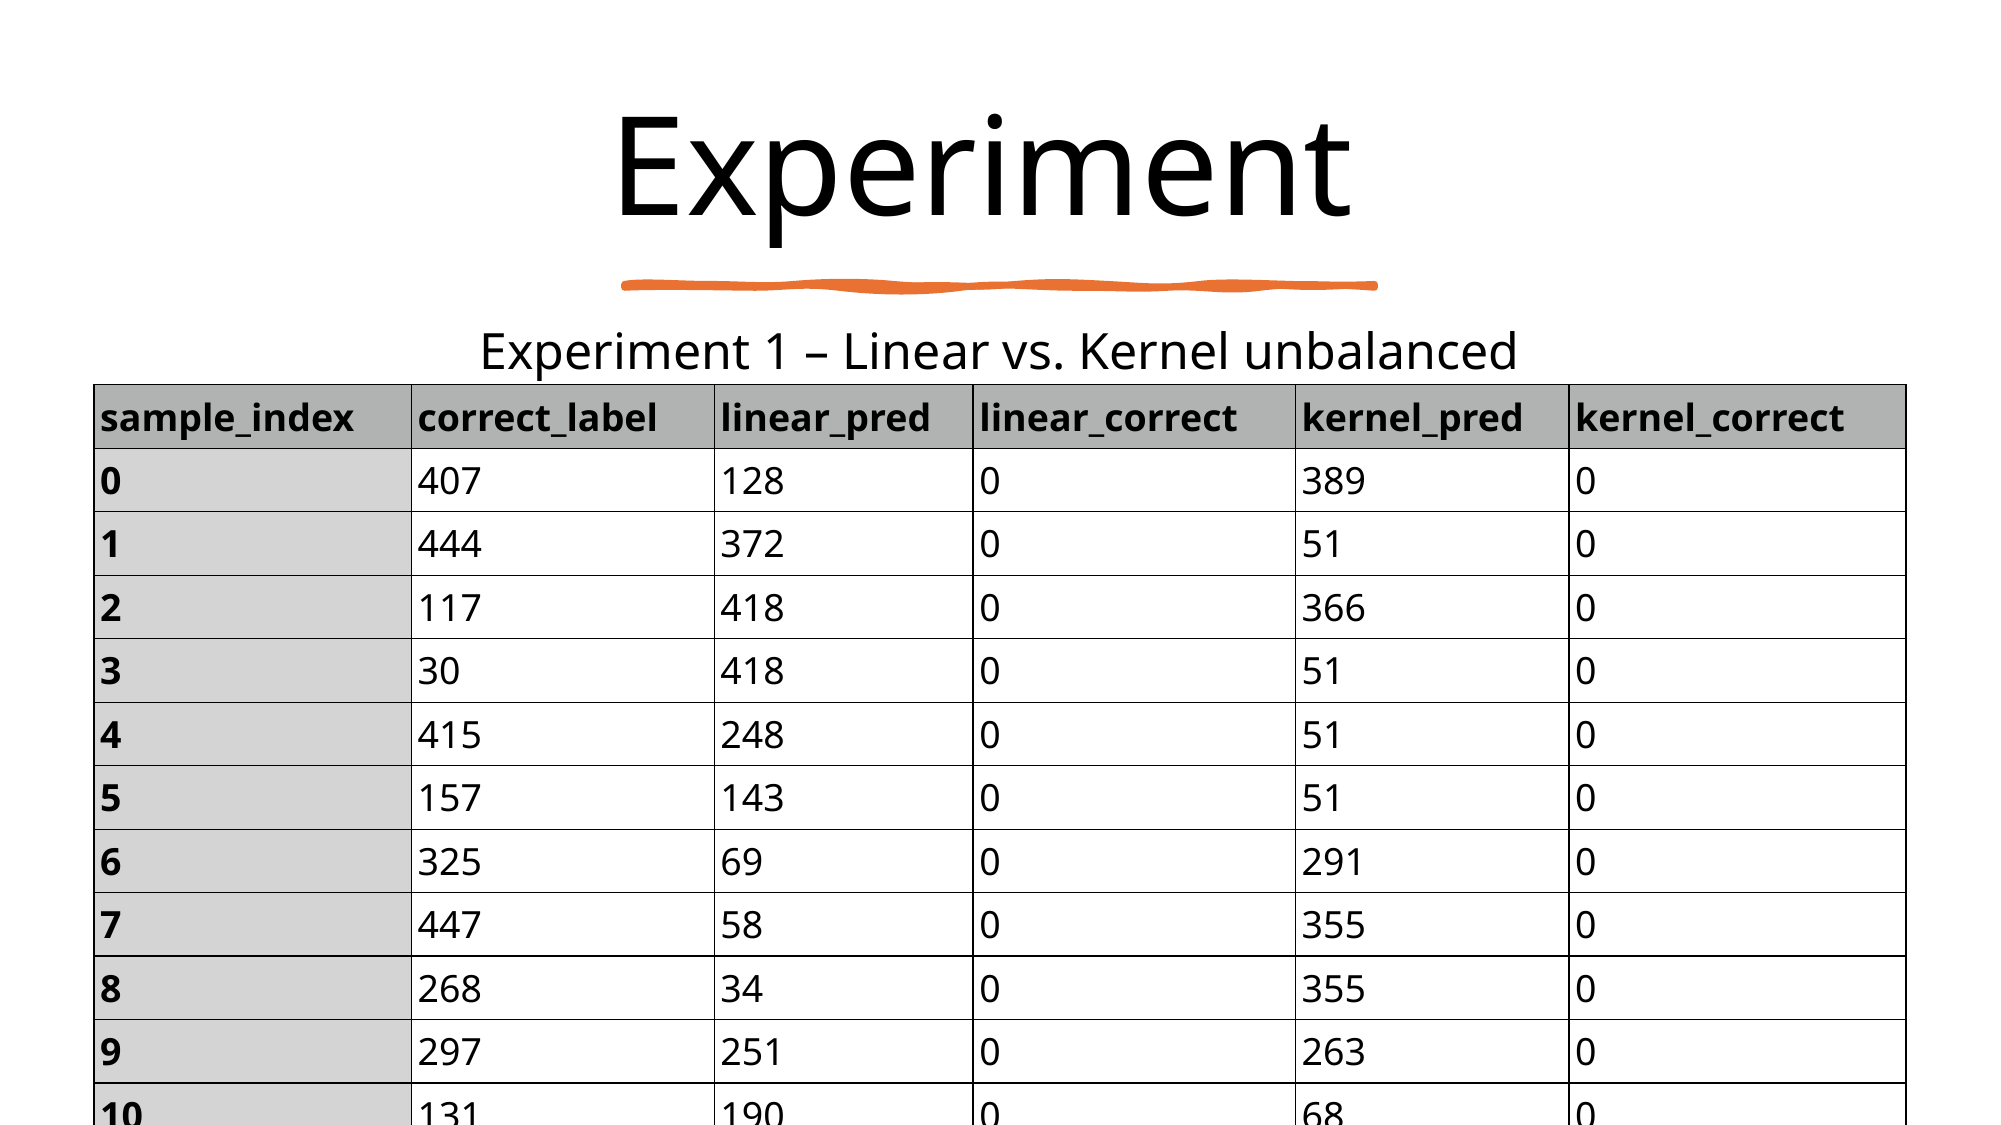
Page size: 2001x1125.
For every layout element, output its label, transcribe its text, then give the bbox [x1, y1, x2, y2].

table_cell 68 [1296, 1084, 1568, 1125]
table_cell 157 [412, 766, 714, 829]
table_cell 0 [1570, 957, 1905, 1019]
table_cell 6 [95, 830, 411, 892]
table_cell 415 [412, 703, 714, 765]
table_cell 418 [715, 639, 972, 702]
table_cell 297 [412, 1020, 714, 1082]
table_header sample_index [95, 385, 411, 448]
table_cell 0 [974, 893, 1295, 955]
table_cell 0 [974, 512, 1295, 575]
table_header linear_pred [715, 385, 972, 448]
table_cell 355 [1296, 957, 1568, 1019]
table_cell 0 [1570, 512, 1905, 575]
table_cell 128 [715, 449, 972, 511]
table_cell 51 [1296, 512, 1568, 575]
table_cell 0 [974, 830, 1295, 892]
table_cell 51 [1296, 639, 1568, 702]
table_cell 389 [1296, 449, 1568, 511]
table_cell 3 [95, 639, 411, 702]
table_header kernel_pred [1296, 385, 1568, 448]
table_cell 117 [412, 576, 714, 638]
table_header linear_correct [974, 385, 1295, 448]
table_cell 0 [974, 1084, 1295, 1125]
table_cell 251 [715, 1020, 972, 1082]
text_box [0, 0, 2000, 1125]
table_cell 0 [1570, 830, 1905, 892]
table_cell 444 [412, 512, 714, 575]
table_cell 143 [715, 766, 972, 829]
table_header correct_label [412, 385, 714, 448]
table_cell 2 [95, 576, 411, 638]
table_cell 58 [715, 893, 972, 955]
table_cell 366 [1296, 576, 1568, 638]
table_cell 7 [95, 893, 411, 955]
table_cell 30 [412, 639, 714, 702]
table_cell 34 [715, 957, 972, 1019]
table_cell 0 [974, 703, 1295, 765]
table_cell 0 [1570, 703, 1905, 765]
table_cell 0 [974, 576, 1295, 638]
table_cell 0 [974, 1020, 1295, 1082]
table_cell 0 [1570, 1020, 1905, 1082]
slide_number 52 [1412, 1042, 1863, 1103]
table_cell 0 [974, 957, 1295, 1019]
table_cell 325 [412, 830, 714, 892]
table_cell 51 [1296, 766, 1568, 829]
table_cell 0 [974, 639, 1295, 702]
table_cell 418 [715, 576, 972, 638]
table_cell 0 [974, 766, 1295, 829]
table_cell 1 [95, 512, 411, 575]
table_cell 0 [1570, 576, 1905, 638]
table_cell 372 [715, 512, 972, 575]
table_cell 0 [1570, 1084, 1905, 1125]
table_cell 5 [95, 766, 411, 829]
table_cell 10 [95, 1084, 411, 1125]
table_cell 0 [1570, 639, 1905, 702]
table_cell 0 [974, 449, 1295, 511]
table_cell 355 [1296, 893, 1568, 955]
text_box [623, 280, 1377, 293]
table_cell 0 [1570, 893, 1905, 955]
table_cell 9 [95, 1020, 411, 1082]
table_cell 4 [95, 703, 411, 765]
table_cell 263 [1296, 1020, 1568, 1082]
list Experiment 1 – Linear vs. Kernel unbalanced [104, 296, 1895, 384]
table_cell 0 [1570, 449, 1905, 511]
table_cell 8 [95, 957, 411, 1019]
table_cell 51 [1296, 703, 1568, 765]
table_header kernel_correct [1570, 385, 1905, 448]
table_cell 291 [1296, 830, 1568, 892]
table_cell 407 [412, 449, 714, 511]
table_cell 0 [1570, 766, 1905, 829]
table_cell 248 [715, 703, 972, 765]
table_cell 69 [715, 830, 972, 892]
table_cell 190 [715, 1084, 972, 1125]
title Experiment [104, 68, 1895, 274]
table_cell 268 [412, 957, 714, 1019]
table_cell 131 [412, 1084, 714, 1125]
table_cell 0 [95, 449, 411, 511]
table_cell 447 [412, 893, 714, 955]
